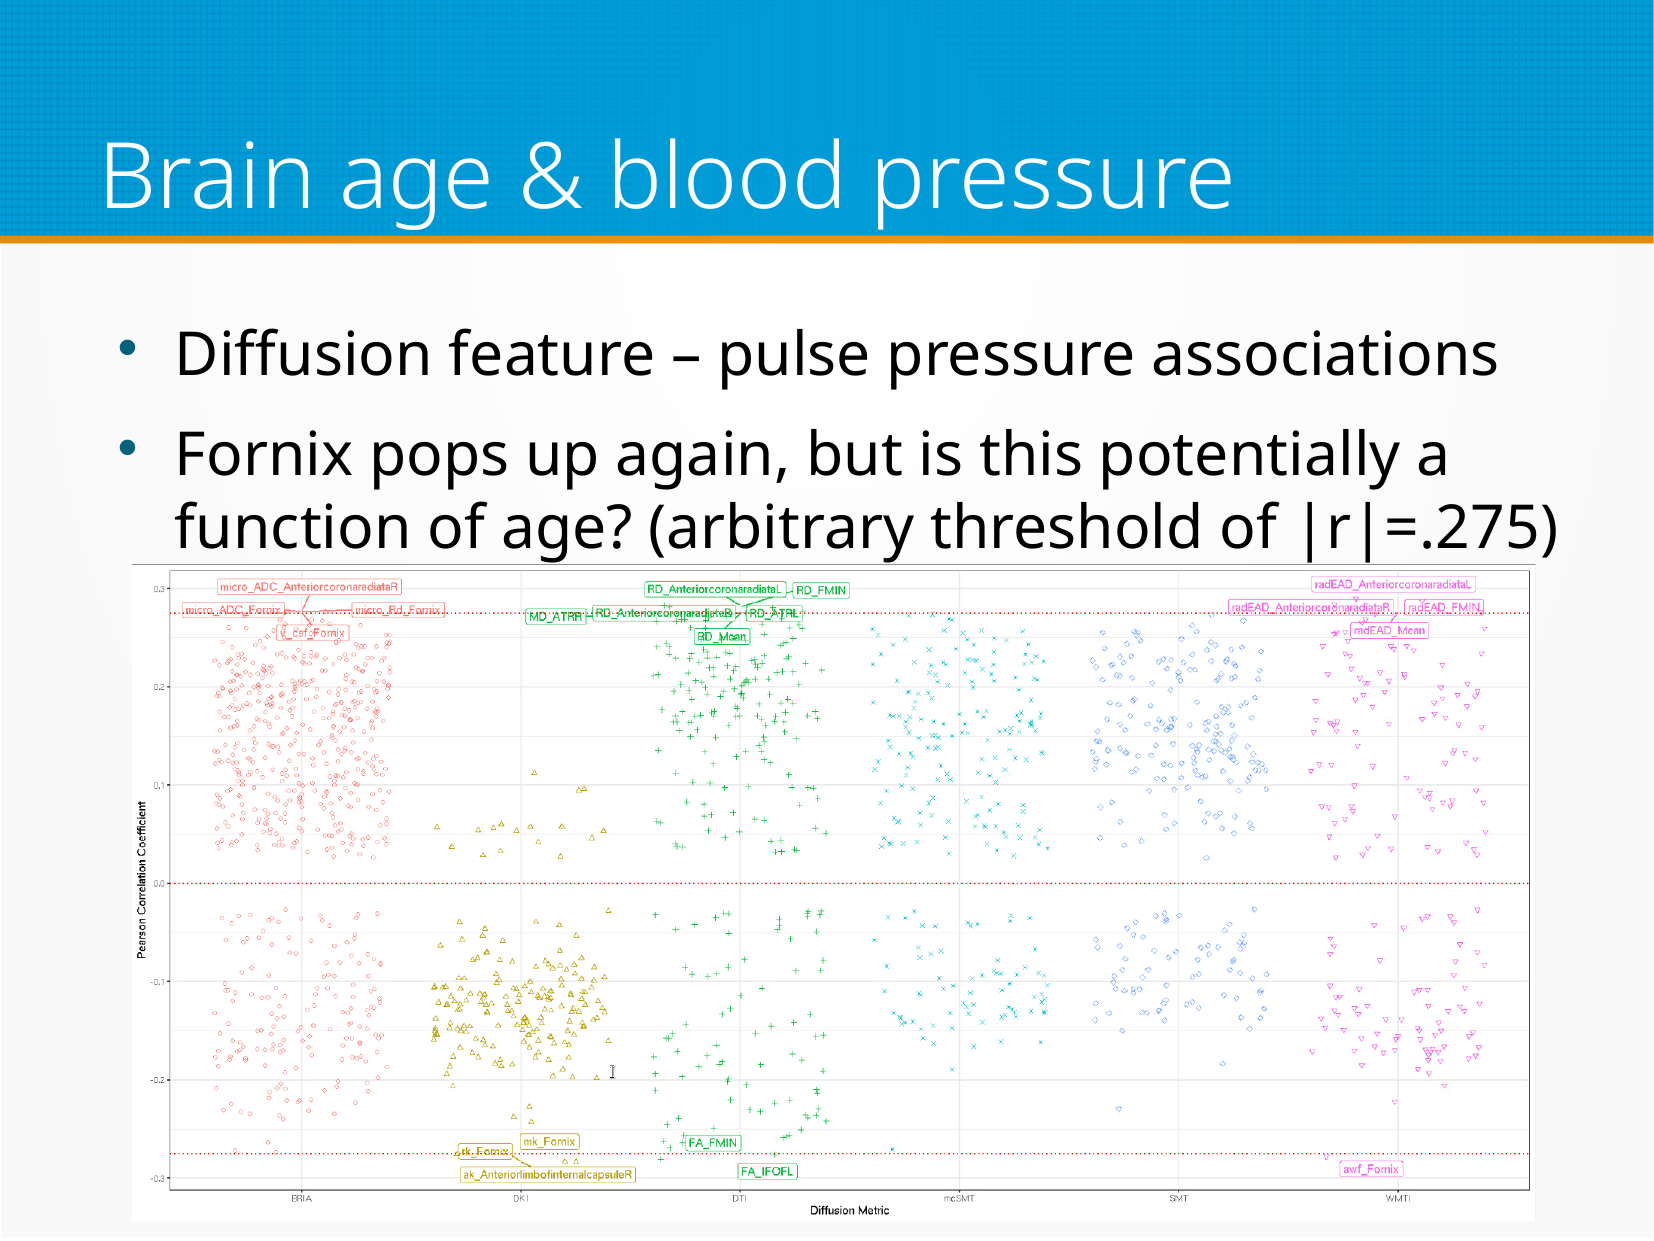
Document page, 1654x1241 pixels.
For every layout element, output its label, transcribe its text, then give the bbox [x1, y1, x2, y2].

list Diffusion feature – pulse pressure associations Fornix pops up again, but is this potentially a function of age? (arbitrary threshold of |r|=.275) [98, 315, 1624, 620]
title Brain age & blood pressure [98, 19, 1654, 227]
picture [0, 236, 1654, 1241]
